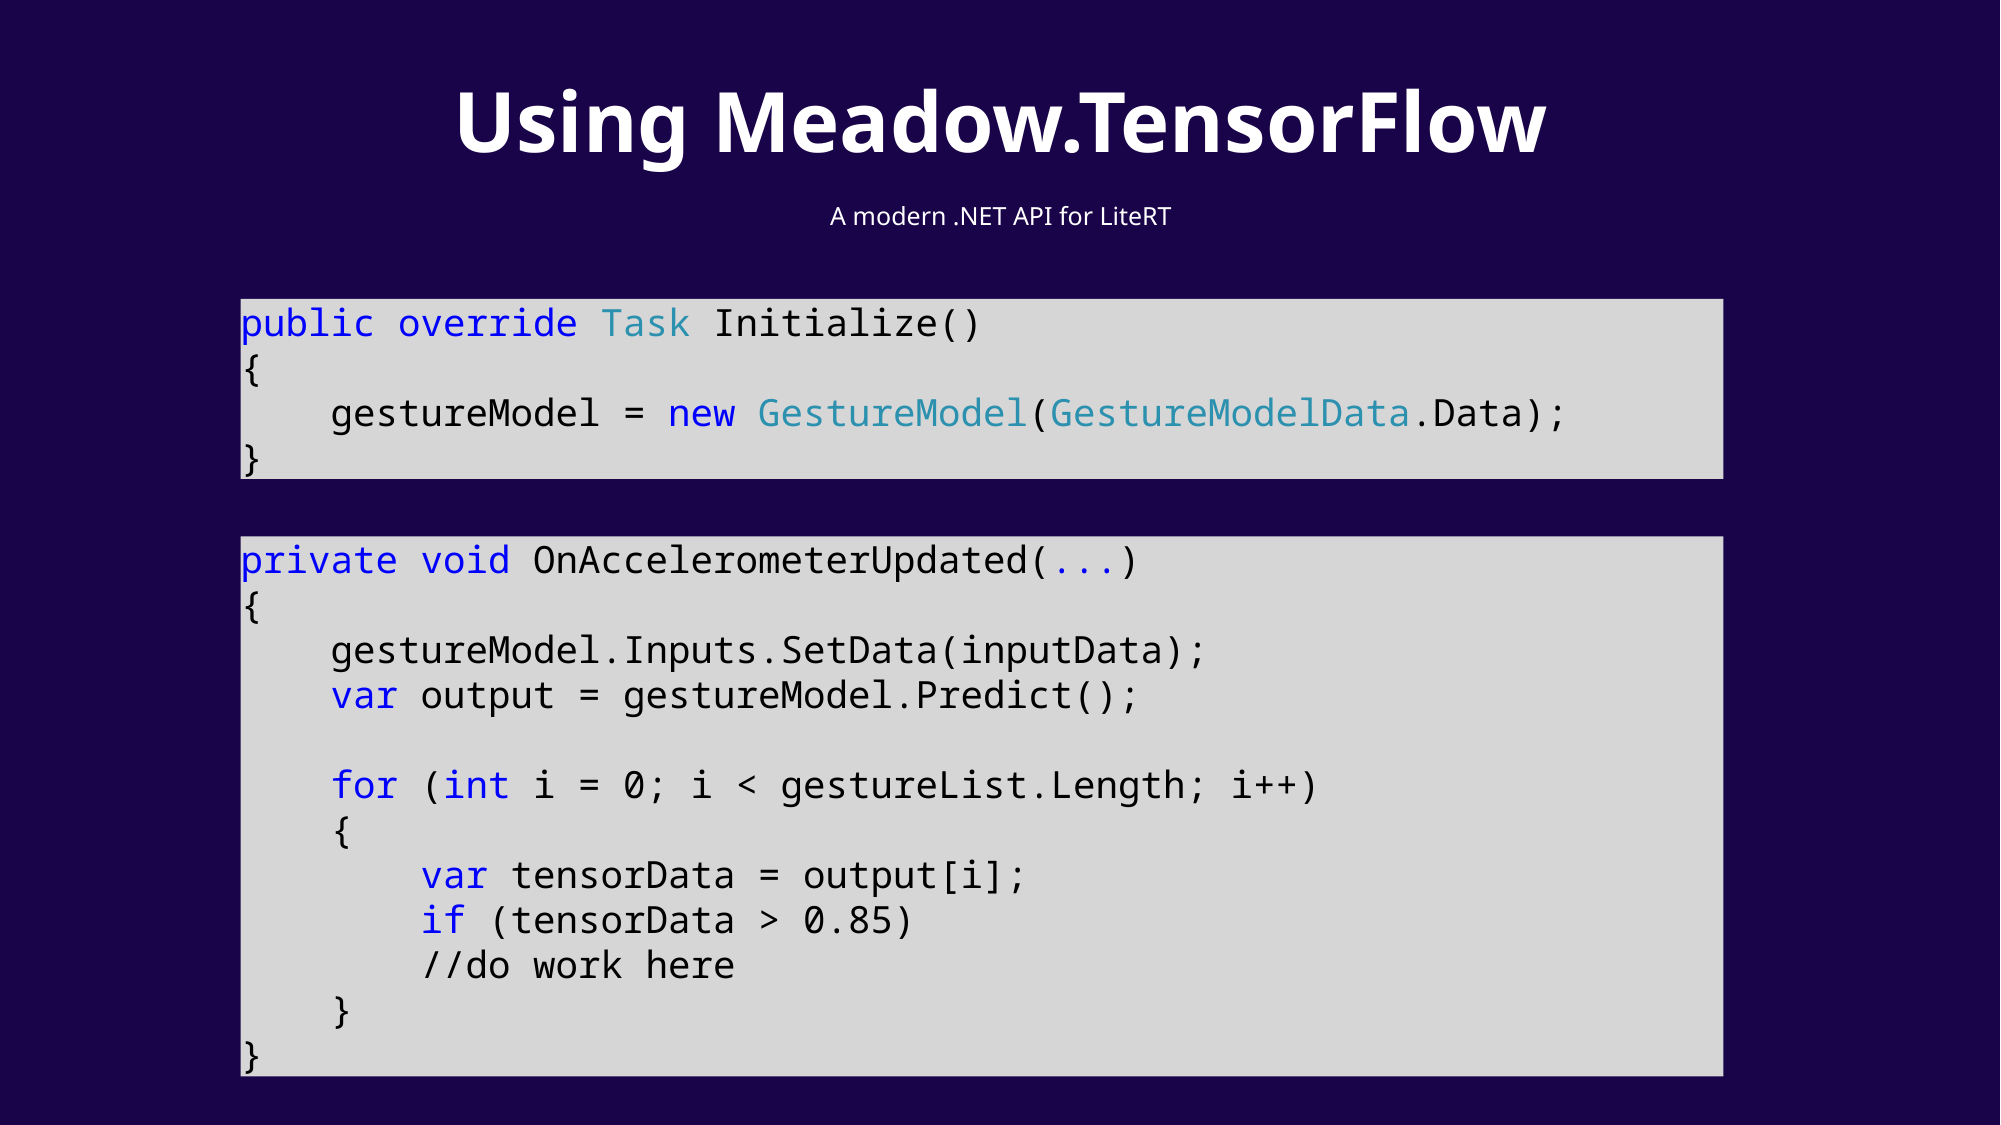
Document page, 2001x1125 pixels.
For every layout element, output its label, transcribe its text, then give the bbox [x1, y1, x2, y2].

text_box public override Task Initialize() { gestureModel = new GestureModel(GestureModelData.Data); } [240, 298, 1724, 479]
title Using Meadow.TensorFlow [97, 69, 1905, 171]
list A modern .NET API for LiteRT [402, 200, 1600, 231]
text_box private void OnAccelerometerUpdated(...) { gestureModel.Inputs.SetData(inputData); var output = gestureModel.Predict(); for (int i = 0; i < gestureList.Length; i++) { var tensorData = output[i]; if (tensorData > 0.85) //do work here } } [240, 536, 1724, 1077]
